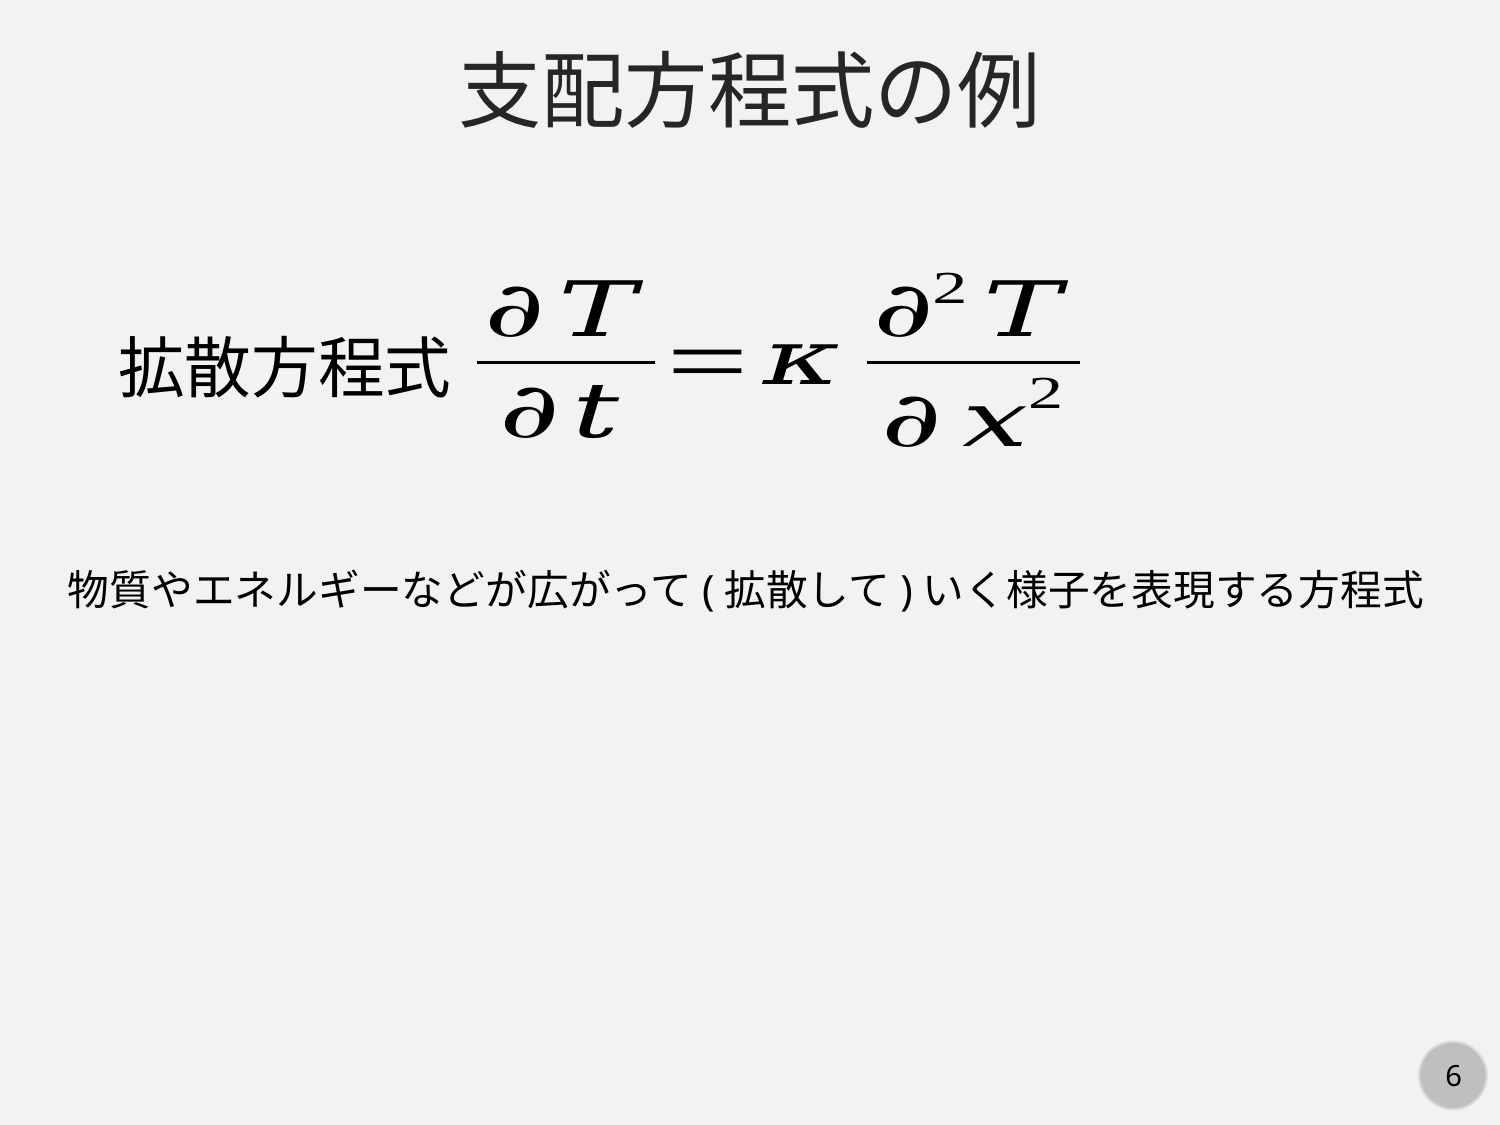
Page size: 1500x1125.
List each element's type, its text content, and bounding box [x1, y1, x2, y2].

text_box 拡散方程式 [103, 318, 467, 413]
text_box 物質やエネルギーなどが広がって(拡散して)いく様子を表現する方程式 [53, 556, 1439, 622]
list 支配方程式の例 [0, 31, 1500, 155]
